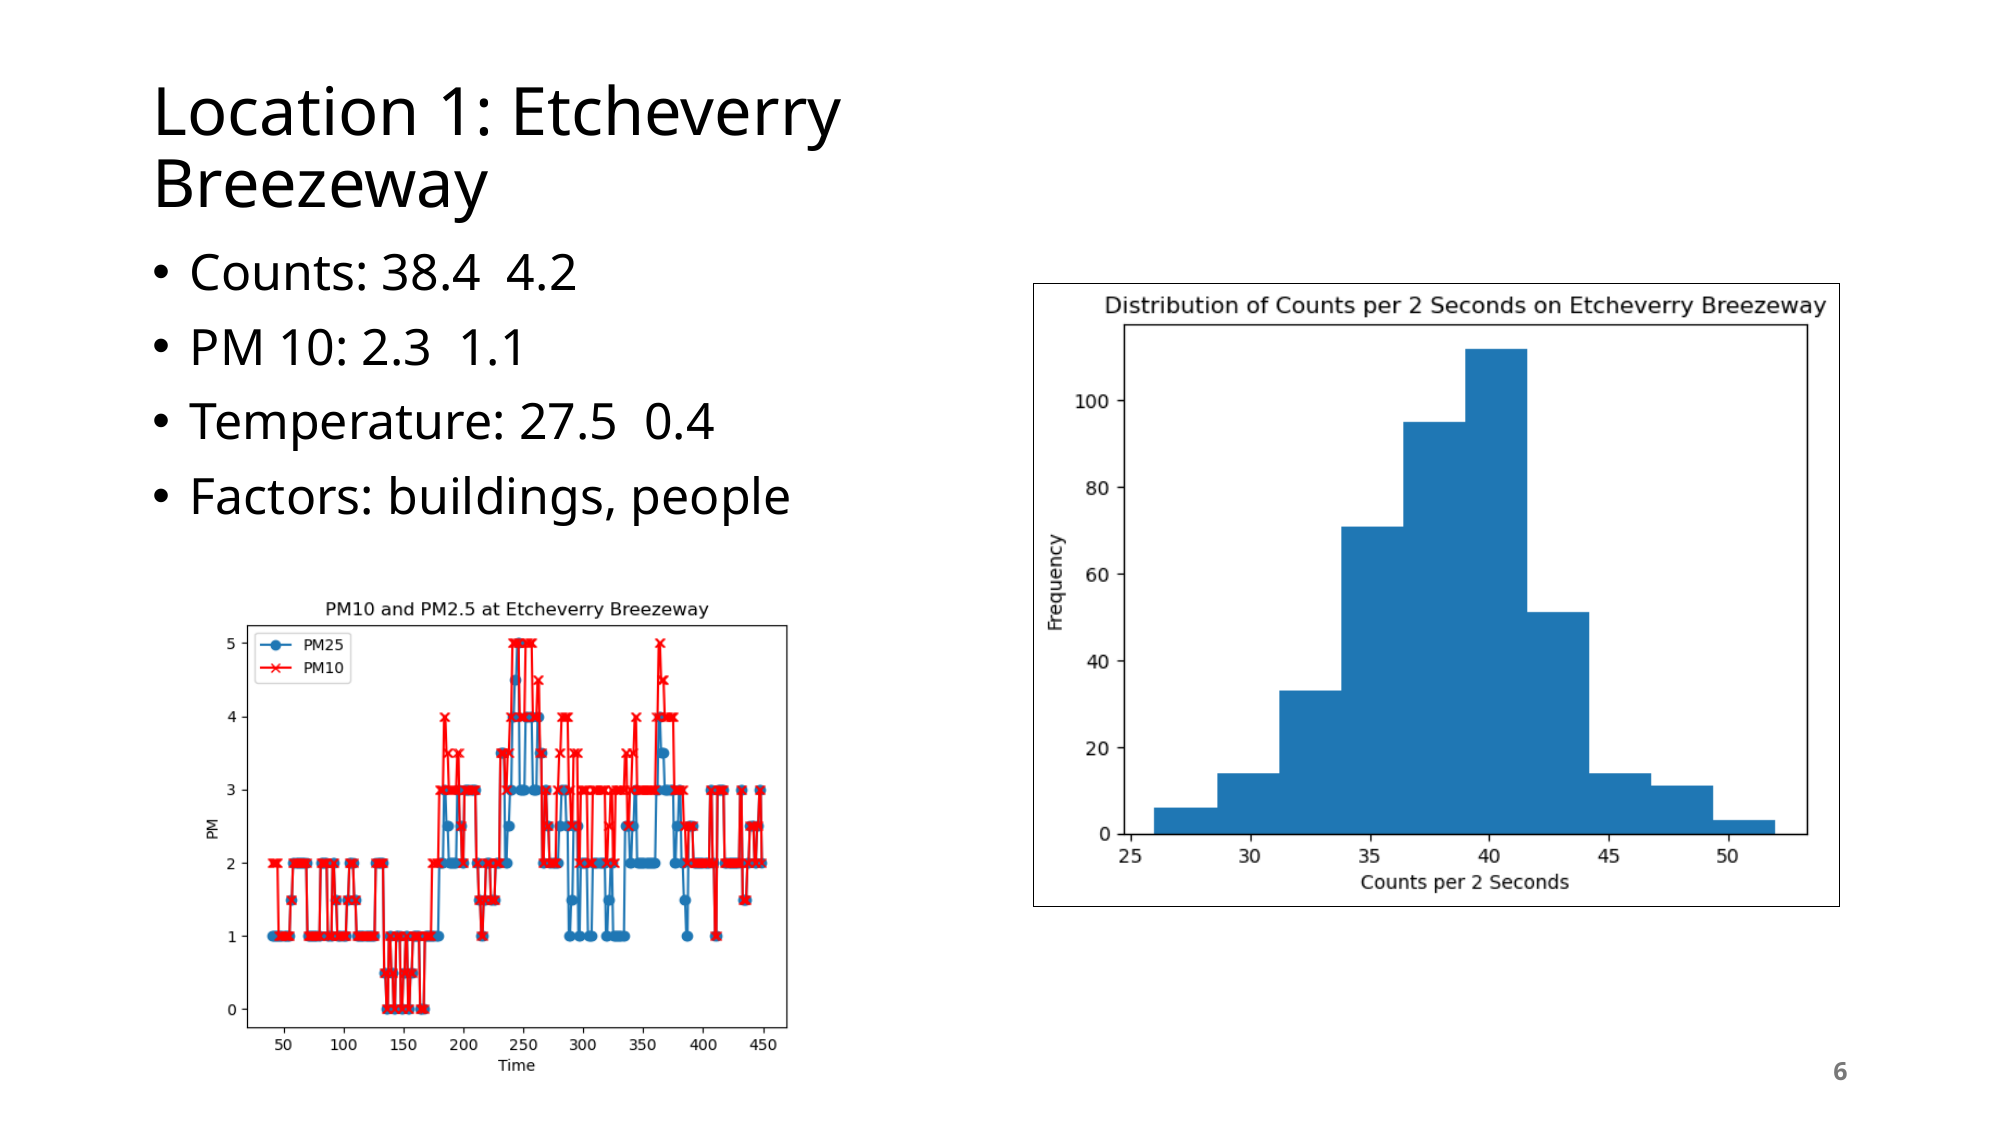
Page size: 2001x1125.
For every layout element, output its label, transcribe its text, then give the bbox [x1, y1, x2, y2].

picture [159, 561, 857, 1085]
slide_number 6 [1412, 1042, 1863, 1103]
picture [1032, 282, 1841, 908]
title Location 1: Etcheverry Breezeway [137, 59, 1110, 240]
